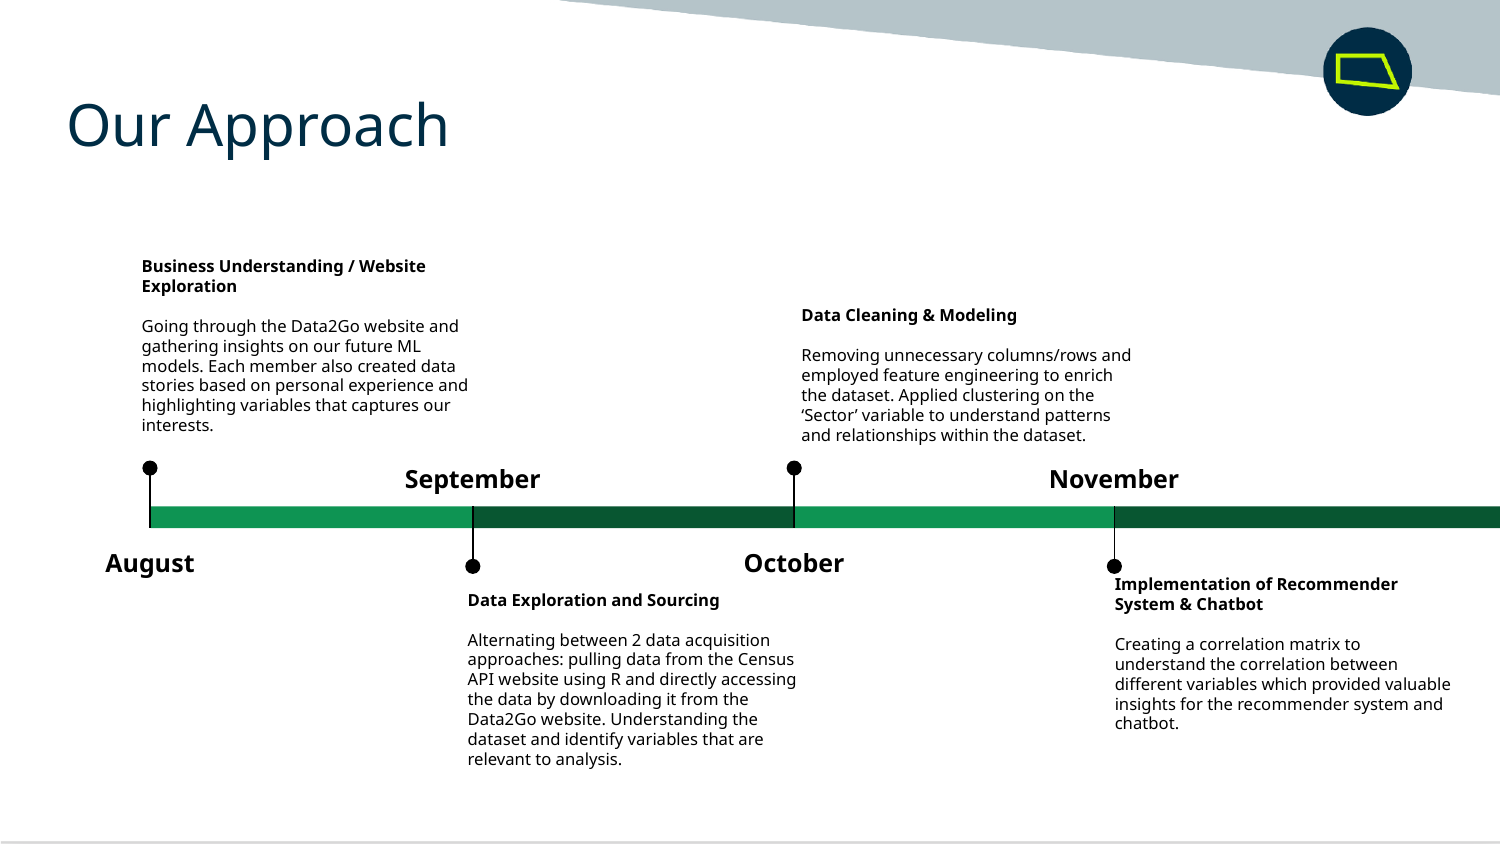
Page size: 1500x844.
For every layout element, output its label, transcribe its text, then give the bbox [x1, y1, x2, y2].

picture [0, 0, 1500, 844]
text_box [1024, 444, 1500, 714]
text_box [715, 289, 1157, 590]
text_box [69, 240, 497, 590]
text_box Our Approach [51, 72, 1449, 167]
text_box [379, 444, 823, 783]
